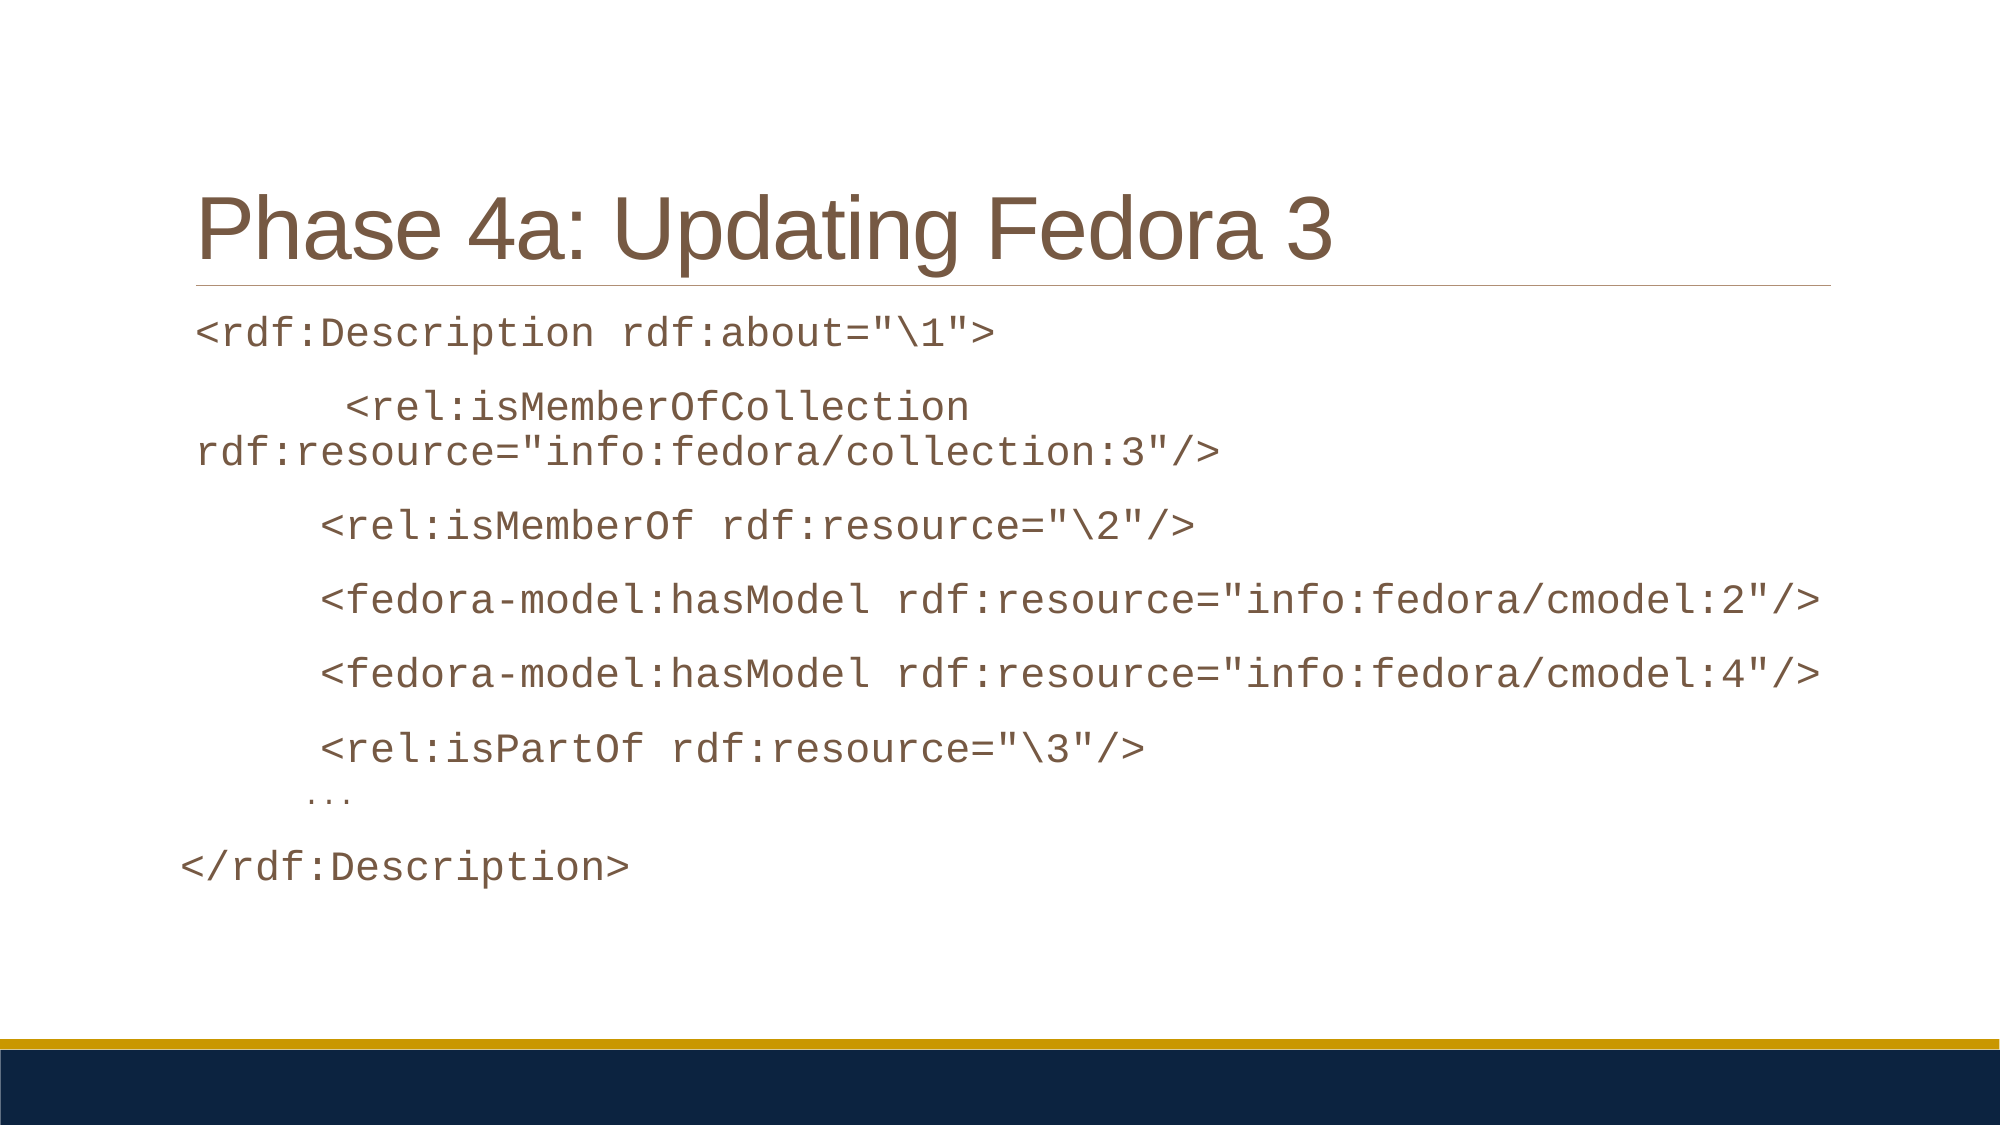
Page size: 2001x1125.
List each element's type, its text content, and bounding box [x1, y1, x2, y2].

title Phase 4a: Updating Fedora 3 [180, 47, 1830, 285]
list <rdf:Description rdf:about="\1"> <rel:isMemberOfCollection rdf:resource="info:fedora/collection:3"/> <rel:isMemberOf rdf:resource="\2"/> <fedora-model:hasModel rdf:resource="info:fedora/cmodel:2"/> <fedora-model:hasModel rdf:resource="info:fedora/cmodel:4"/> <rel:isPartOf rdf:resource="\3"/> ... </rdf:Description> [180, 302, 1830, 963]
